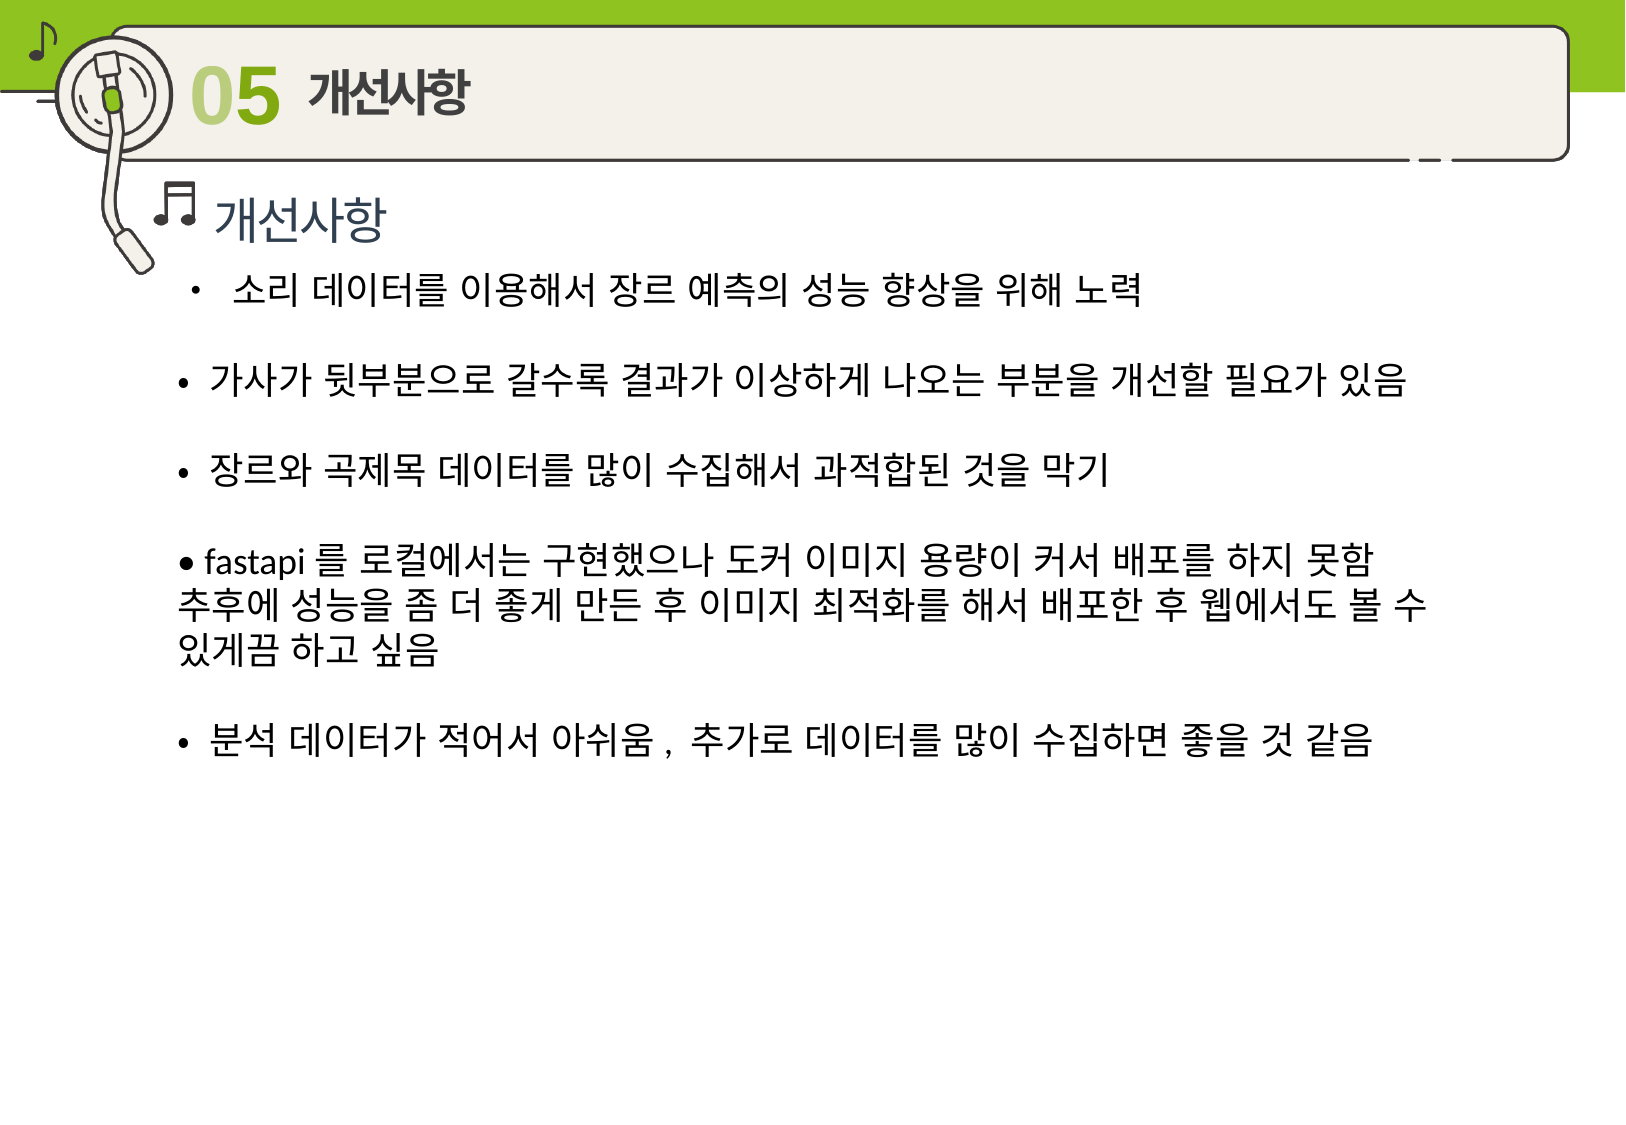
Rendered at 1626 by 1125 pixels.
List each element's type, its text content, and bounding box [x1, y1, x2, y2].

text_box • 소리 데이터를 이용해서 장르 예측의 성능 향상을 위해 노력 • 가사가 뒷부분으로 갈수록 결과가 이상하게 나오는 부분을 개선할 필요가 있음 • 장르와 곡제목 데이터를 많이 수집해서 과적합된 것을 막기 • fastapi를 로컬에서는 구현했으나 도커 이미지 용량이 커서 배포를 하지 못함 추후에 성능을 좀 더 좋게 만든 후 이미지 최적화를 해서 배포한 후 웹에서도 볼 수 있게끔 하고 싶음 • 분석 데이터가 적어서 아쉬움, 추가로 데이터를 많이 수집하면 좋을 것 같음 [162, 275, 1543, 860]
picture [0, 21, 1570, 275]
text_box [0, 0, 1625, 93]
